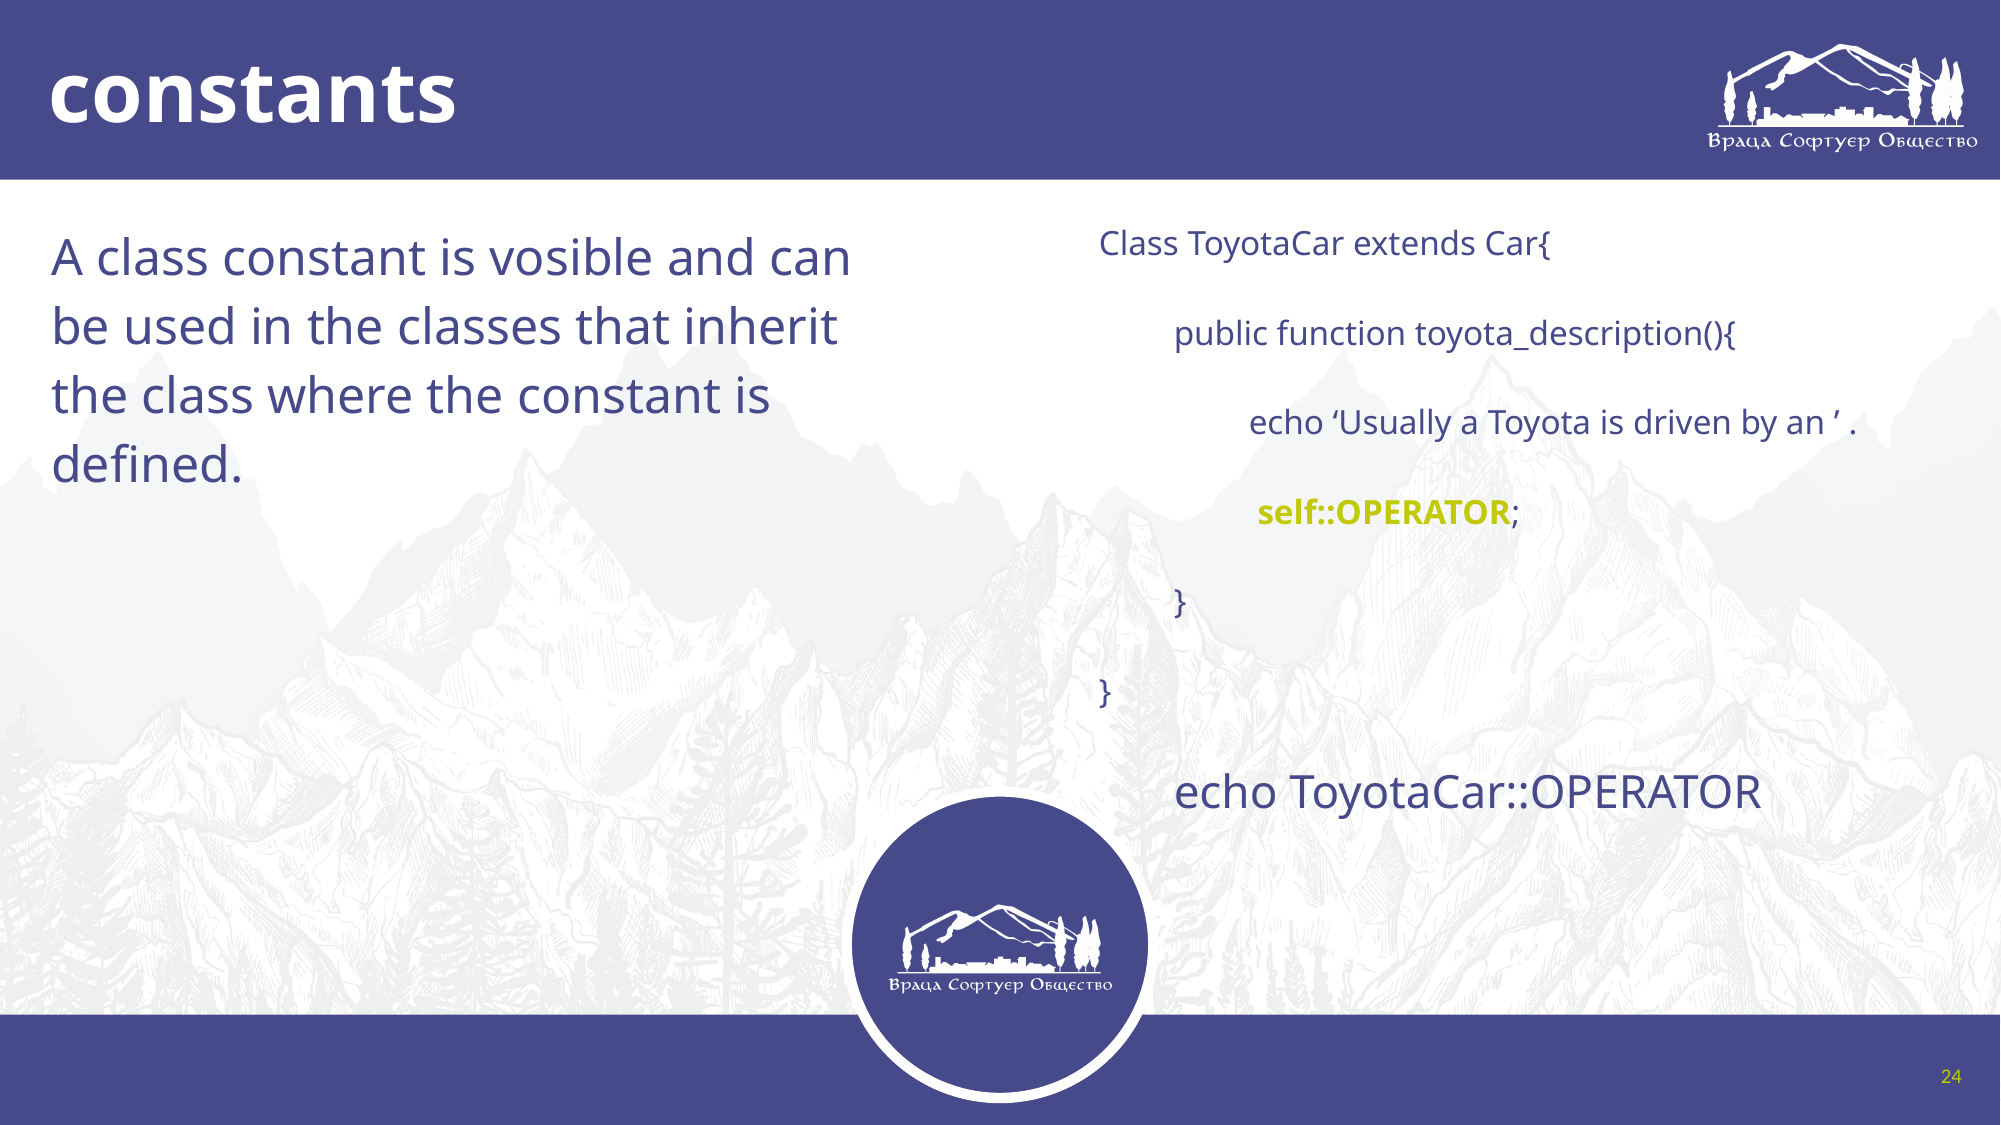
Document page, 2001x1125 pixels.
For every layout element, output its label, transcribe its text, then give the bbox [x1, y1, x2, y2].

title constants [31, 16, 1591, 162]
slide_number 24 [1897, 1049, 1968, 1101]
list Class ToyotaCar extends Car{ public function toyota_description(){ echo ‘Usually a Toyota is driven by an ’ . self::OPERATOR; } } echo ToyotaCar::OPERATOR [1078, 196, 1969, 988]
picture [885, 884, 1115, 1005]
list A class constant is vosible and can be used in the classes that inherit the class where the constant is defined. [31, 196, 922, 988]
picture [1703, 19, 1981, 165]
